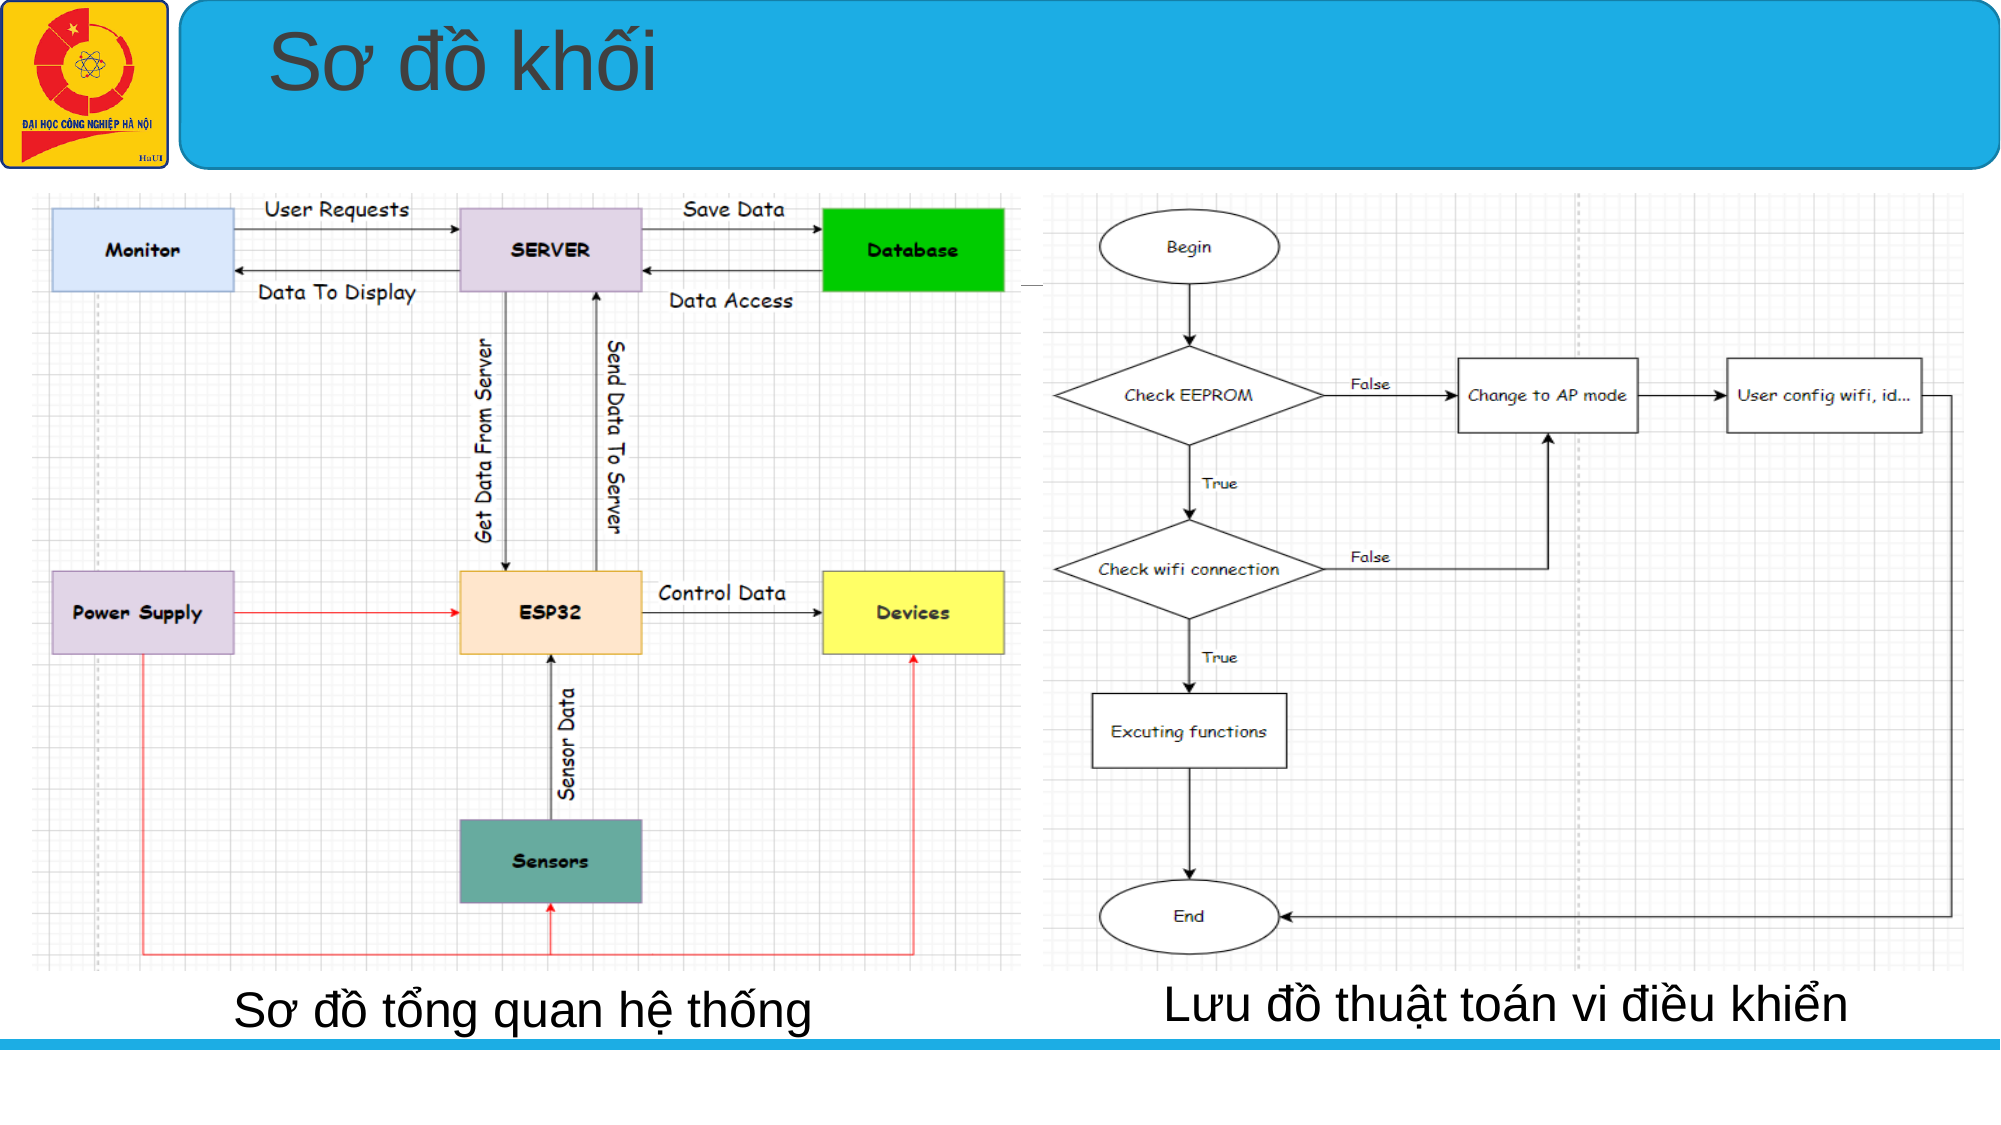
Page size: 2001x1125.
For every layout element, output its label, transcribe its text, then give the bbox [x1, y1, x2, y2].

picture [32, 193, 1022, 972]
picture [0, 0, 169, 169]
picture [1042, 193, 1965, 972]
title Sơ đồ khối [252, 14, 1903, 161]
text_box Sơ đồ tổng quan hệ thống [29, 972, 1018, 1046]
text_box Lưu đồ thuật toán vi điều khiển [1046, 977, 1968, 1039]
